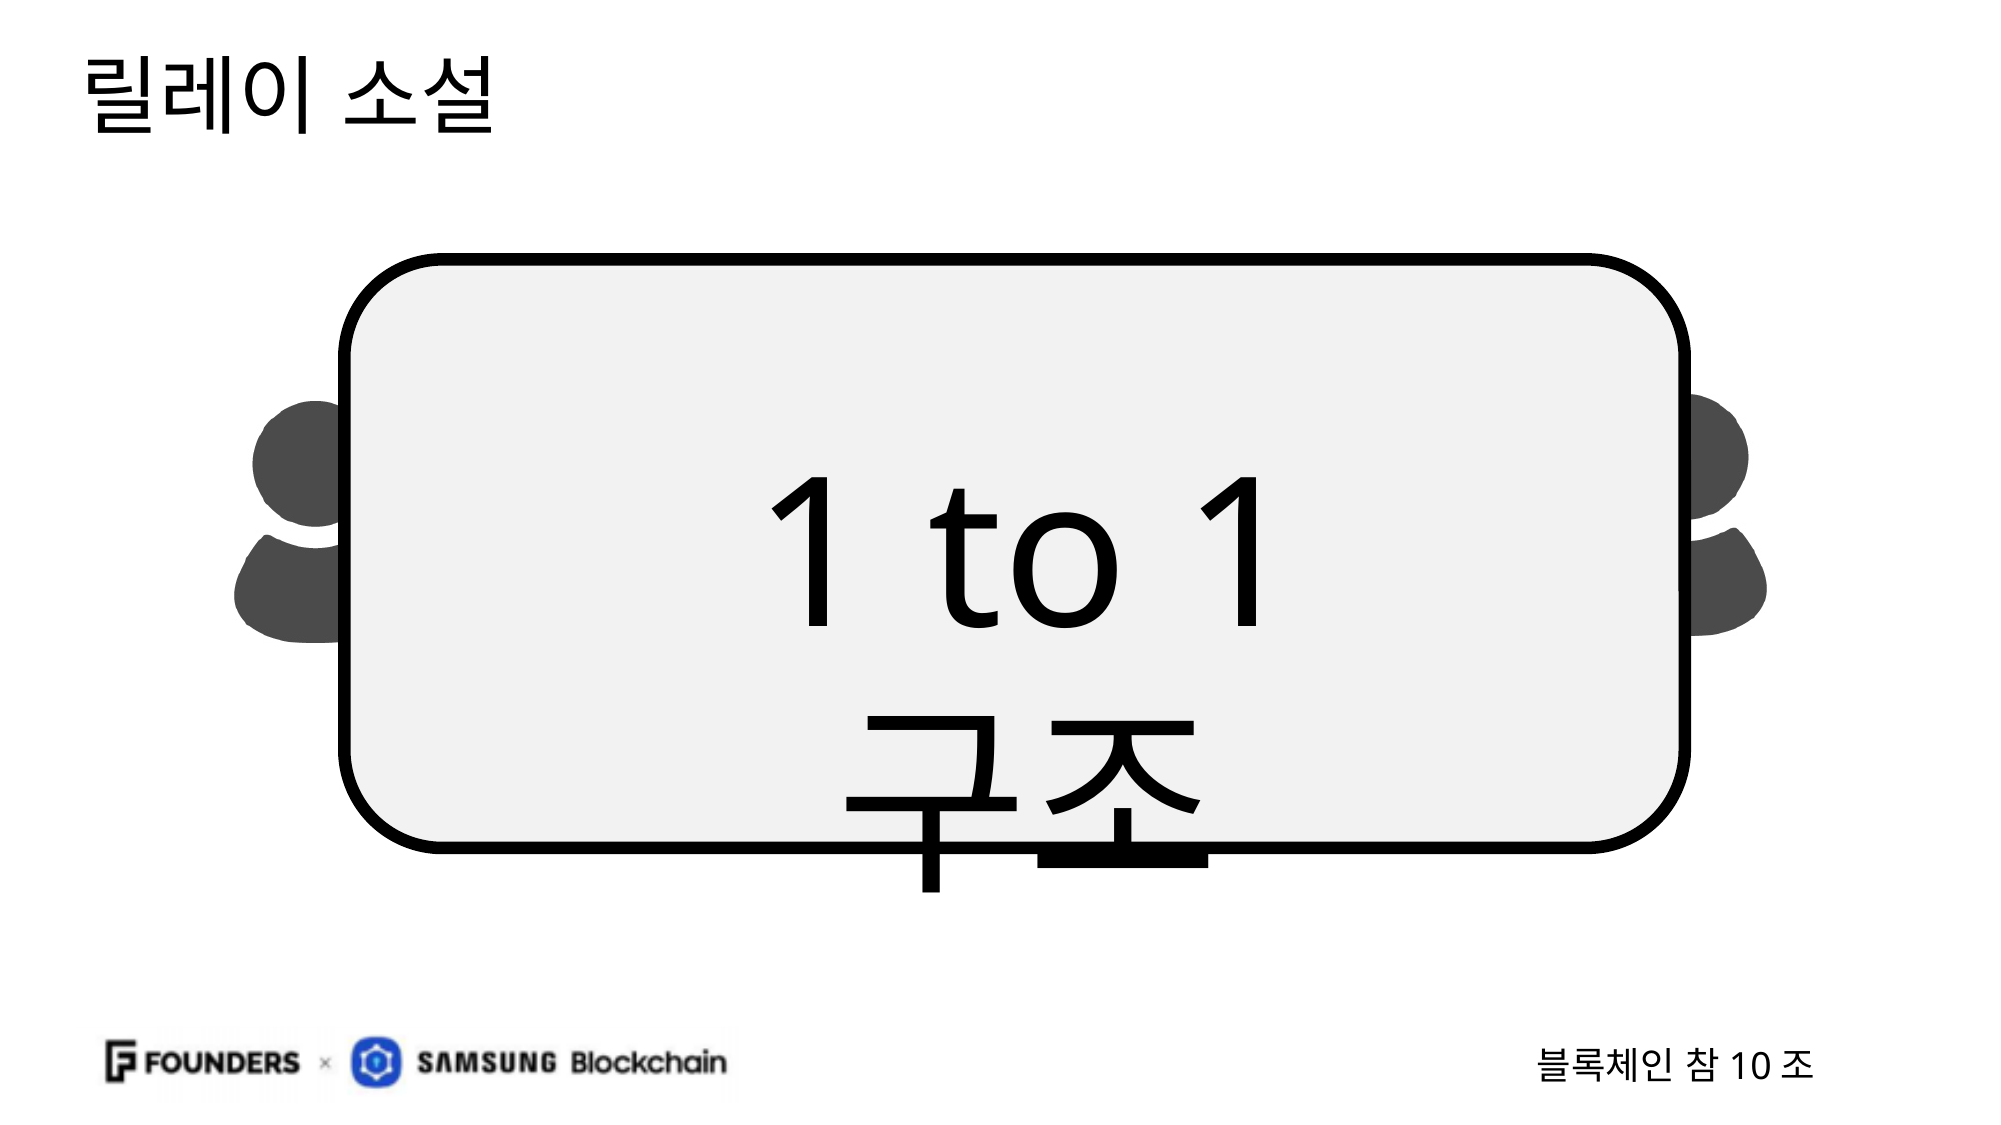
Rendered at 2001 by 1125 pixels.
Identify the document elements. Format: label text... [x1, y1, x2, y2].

text_box 블록체인 참10조 [1522, 1034, 1909, 1095]
picture [1685, 394, 1806, 636]
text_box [344, 259, 1685, 848]
picture [76, 1026, 741, 1103]
title 릴레이 소설 [23, 45, 557, 155]
picture [194, 401, 344, 643]
